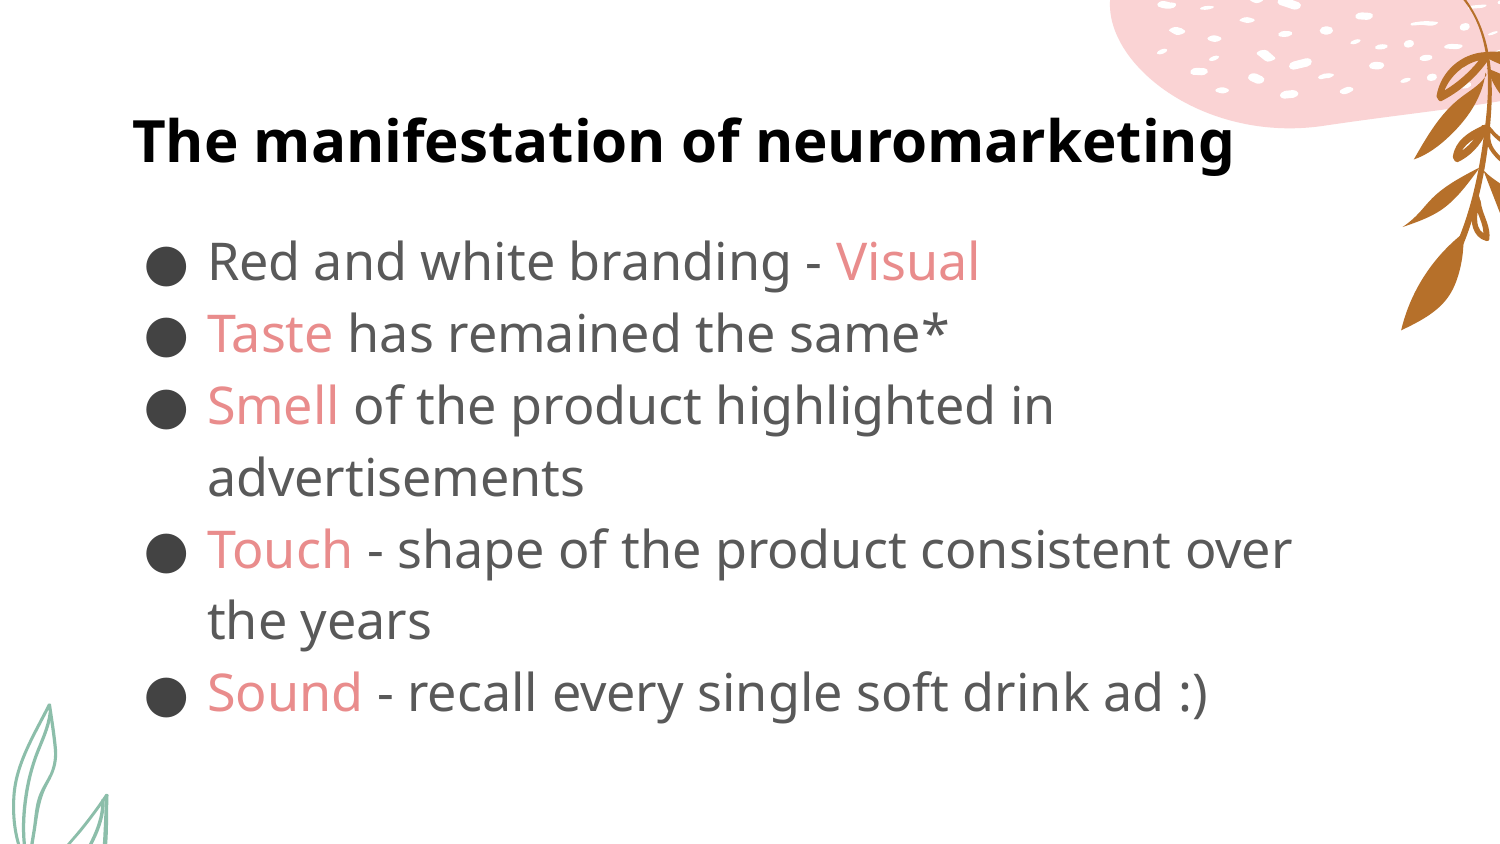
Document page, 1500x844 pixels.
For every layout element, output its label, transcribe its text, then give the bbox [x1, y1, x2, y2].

title The manifestation of neuromarketing [117, 89, 1383, 184]
list Red and white branding - Visual Taste has remained the same* Smell of the product highlighted in advertisements Touch - shape of the product consistent over the years Sound - recall every single soft drink ad :) [117, 204, 1383, 756]
